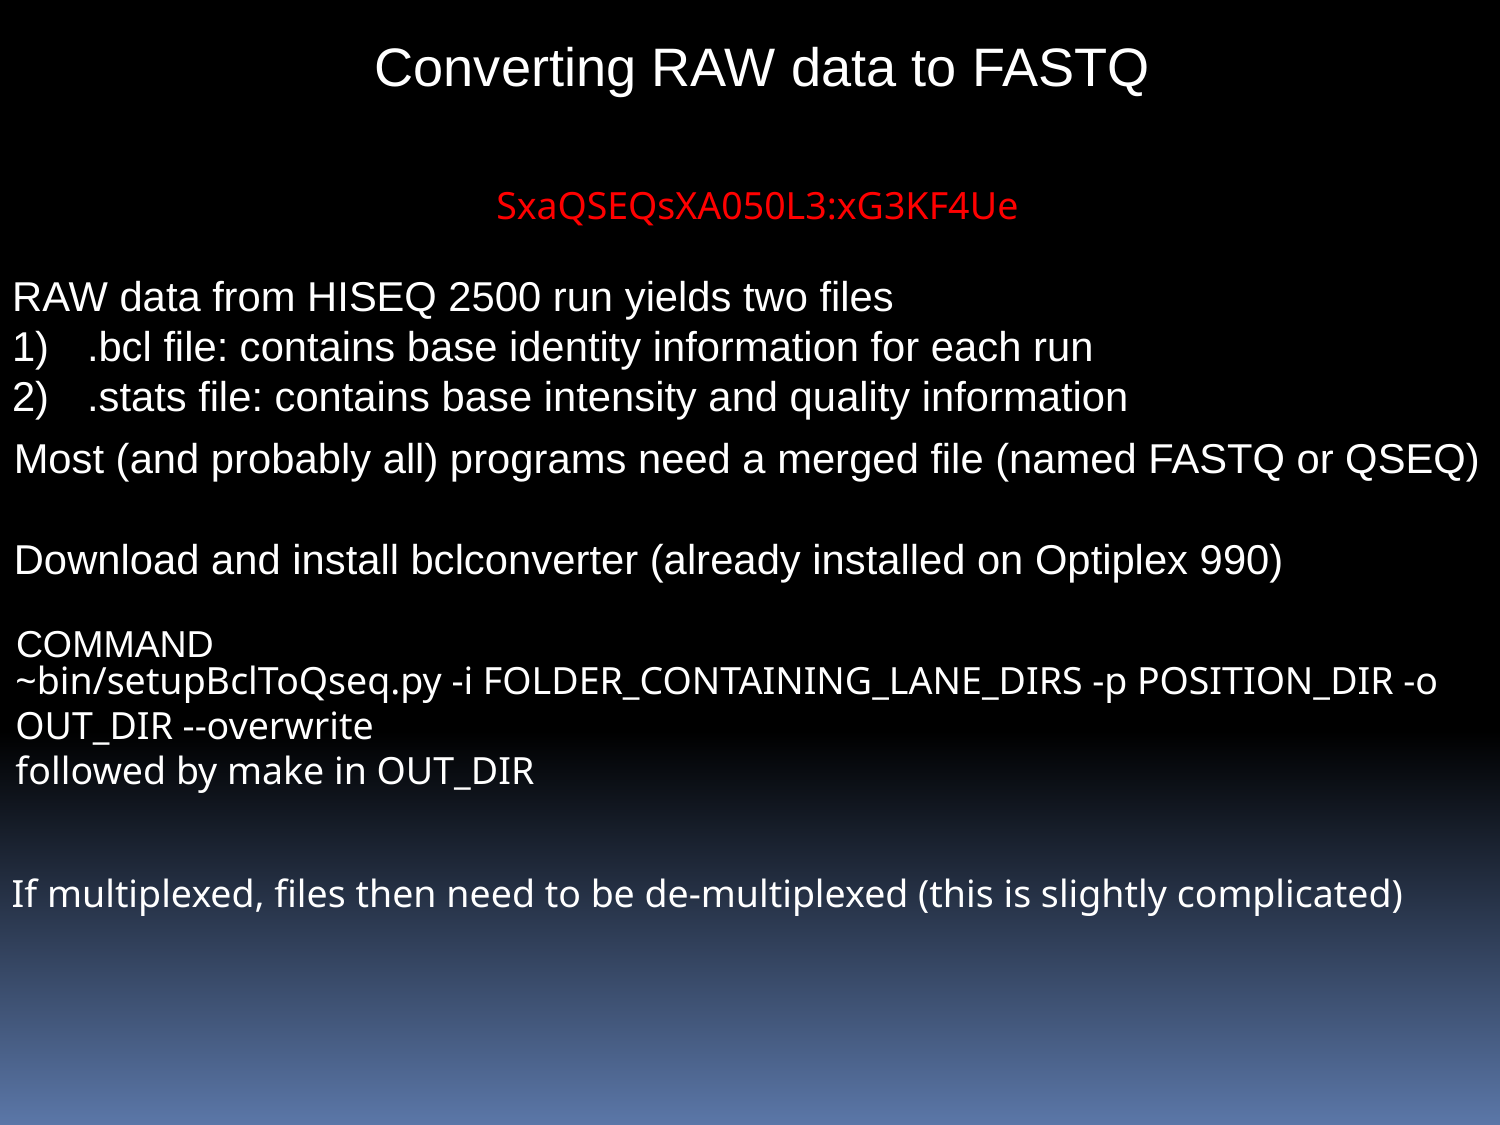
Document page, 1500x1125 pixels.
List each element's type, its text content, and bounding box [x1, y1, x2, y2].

text_box If multiplexed, files then need to be de-multiplexed (this is slightly complicated) [0, 862, 1497, 923]
text_box Most (and probably all) programs need a merged file (named FASTQ or QSEQ) Download and install bclconverter (already installed on Optiplex 990) [0, 424, 1499, 640]
text_box SxaQSEQsXA050L3:xG3KF4Ue [481, 174, 1034, 235]
text_box COMMAND [1, 612, 229, 673]
text_box ~bin/setupBclToQseq.py -i FOLDER_CONTAINING_LANE_DIRS -p POSITION_DIR -o OUT_DIR --overwrite followed by make in OUT_DIR [0, 649, 1500, 800]
text_box Converting RAW data to FASTQ [62, 24, 1463, 105]
text_box RAW data from HISEQ 2500 run yields two files .bcl file: contains base identity information for each run .stats file: contains base intensity and quality information [0, 262, 1498, 424]
